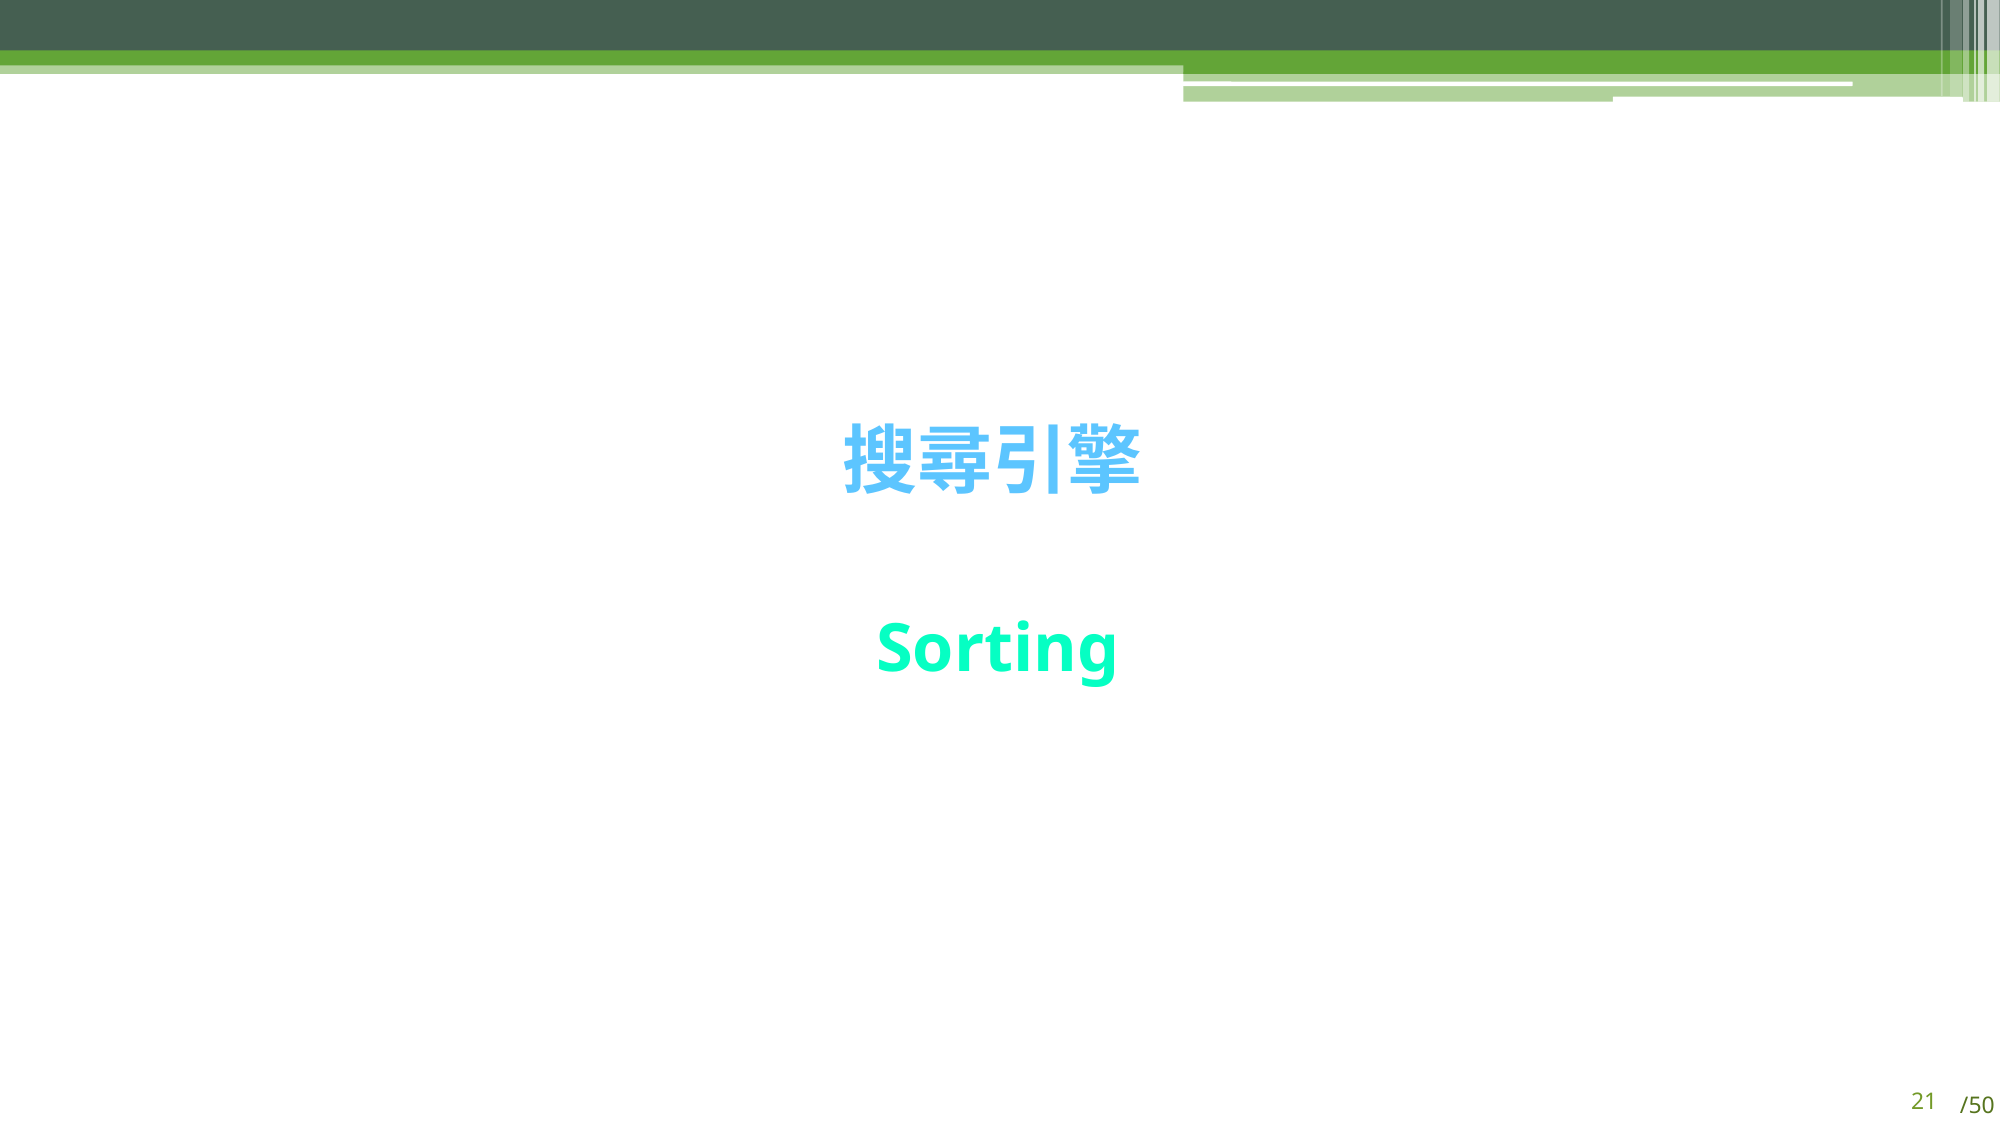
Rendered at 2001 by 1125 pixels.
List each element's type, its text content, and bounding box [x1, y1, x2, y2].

footer /50 [1953, 1083, 2000, 1124]
text_box 搜尋引擎 [828, 405, 1172, 511]
slide_number 20 [1785, 1065, 1953, 1125]
text_box Sorting [861, 597, 1135, 693]
